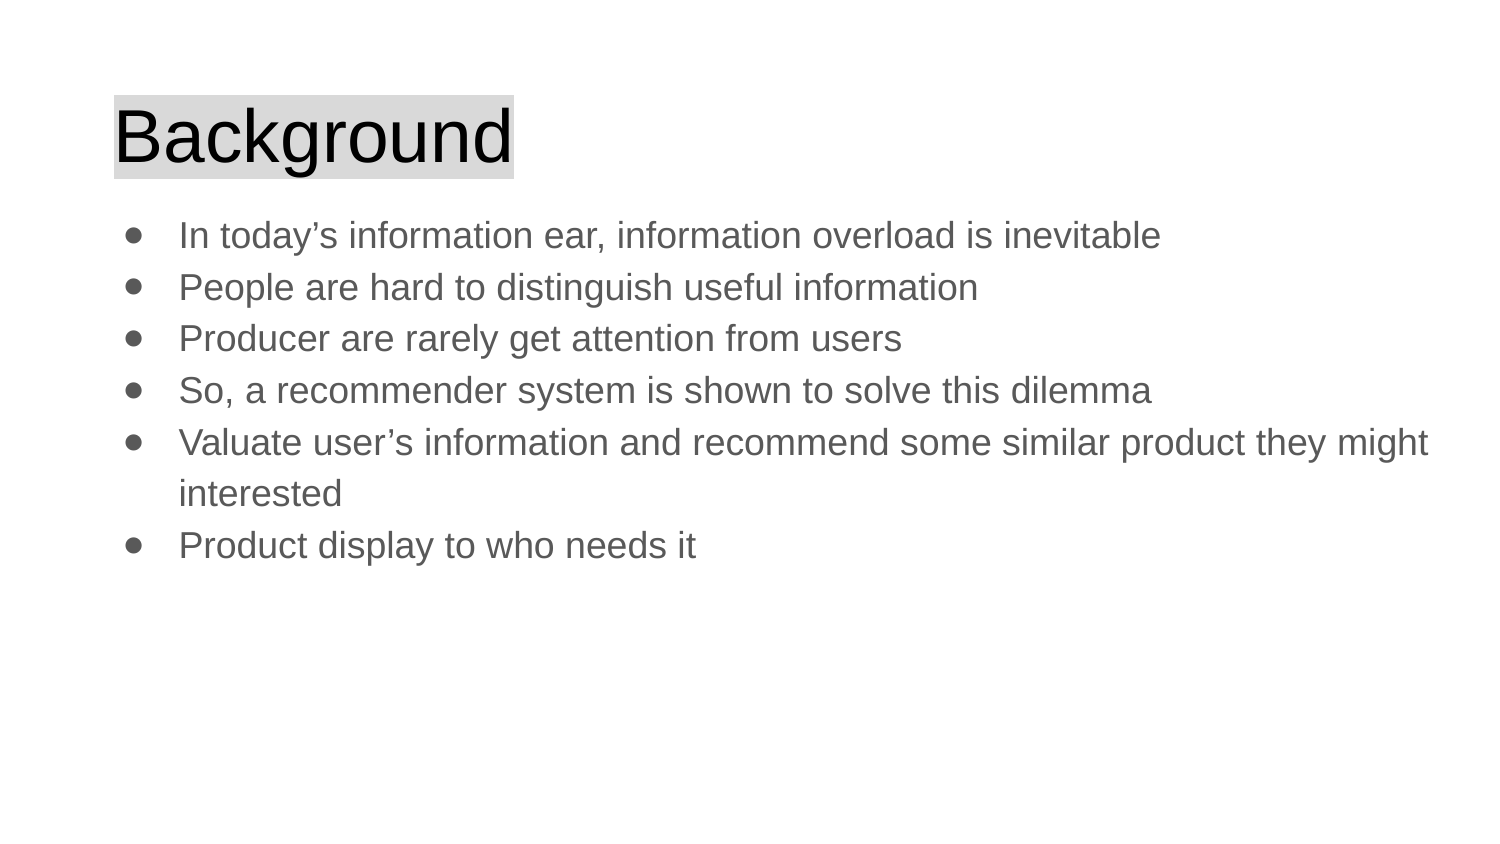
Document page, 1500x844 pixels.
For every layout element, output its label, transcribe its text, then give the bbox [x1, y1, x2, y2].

title Background [98, 72, 1449, 167]
list In today’s information ear, information overload is inevitable People are hard to distinguish useful information Producer are rarely get attention from users So, a recommender system is shown to solve this dilemma Valuate user’s information and recommend some similar product they might interested Product display to who needs it [88, 189, 1449, 750]
